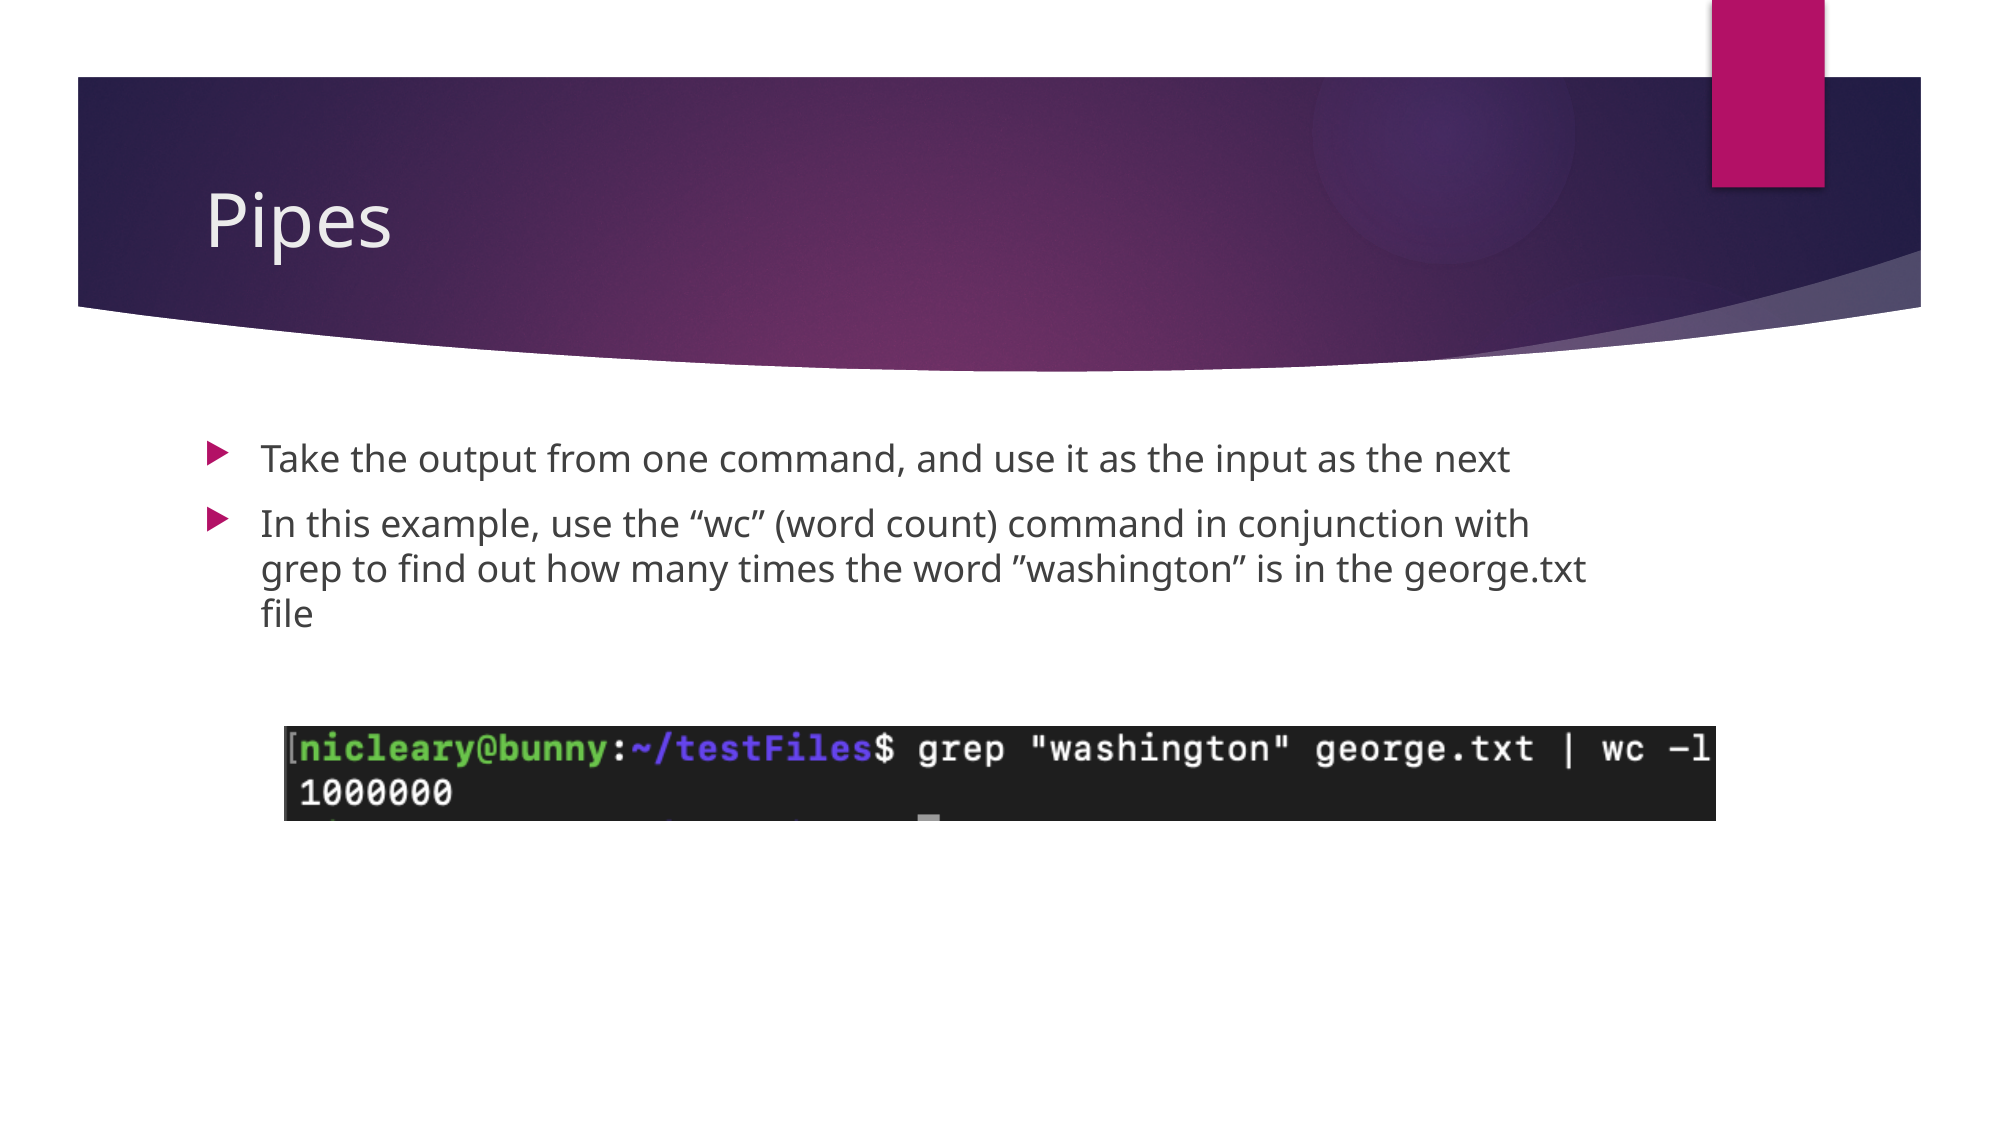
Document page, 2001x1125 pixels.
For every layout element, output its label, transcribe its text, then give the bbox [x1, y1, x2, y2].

list Take the output from one command, and use it as the input as the next In this example, use the “wc” (word count) command in conjunction with grep to find out how many times the word ”washington” is in the george.txt file [189, 427, 1638, 988]
picture [284, 726, 1716, 822]
title Pipes [189, 159, 1627, 276]
